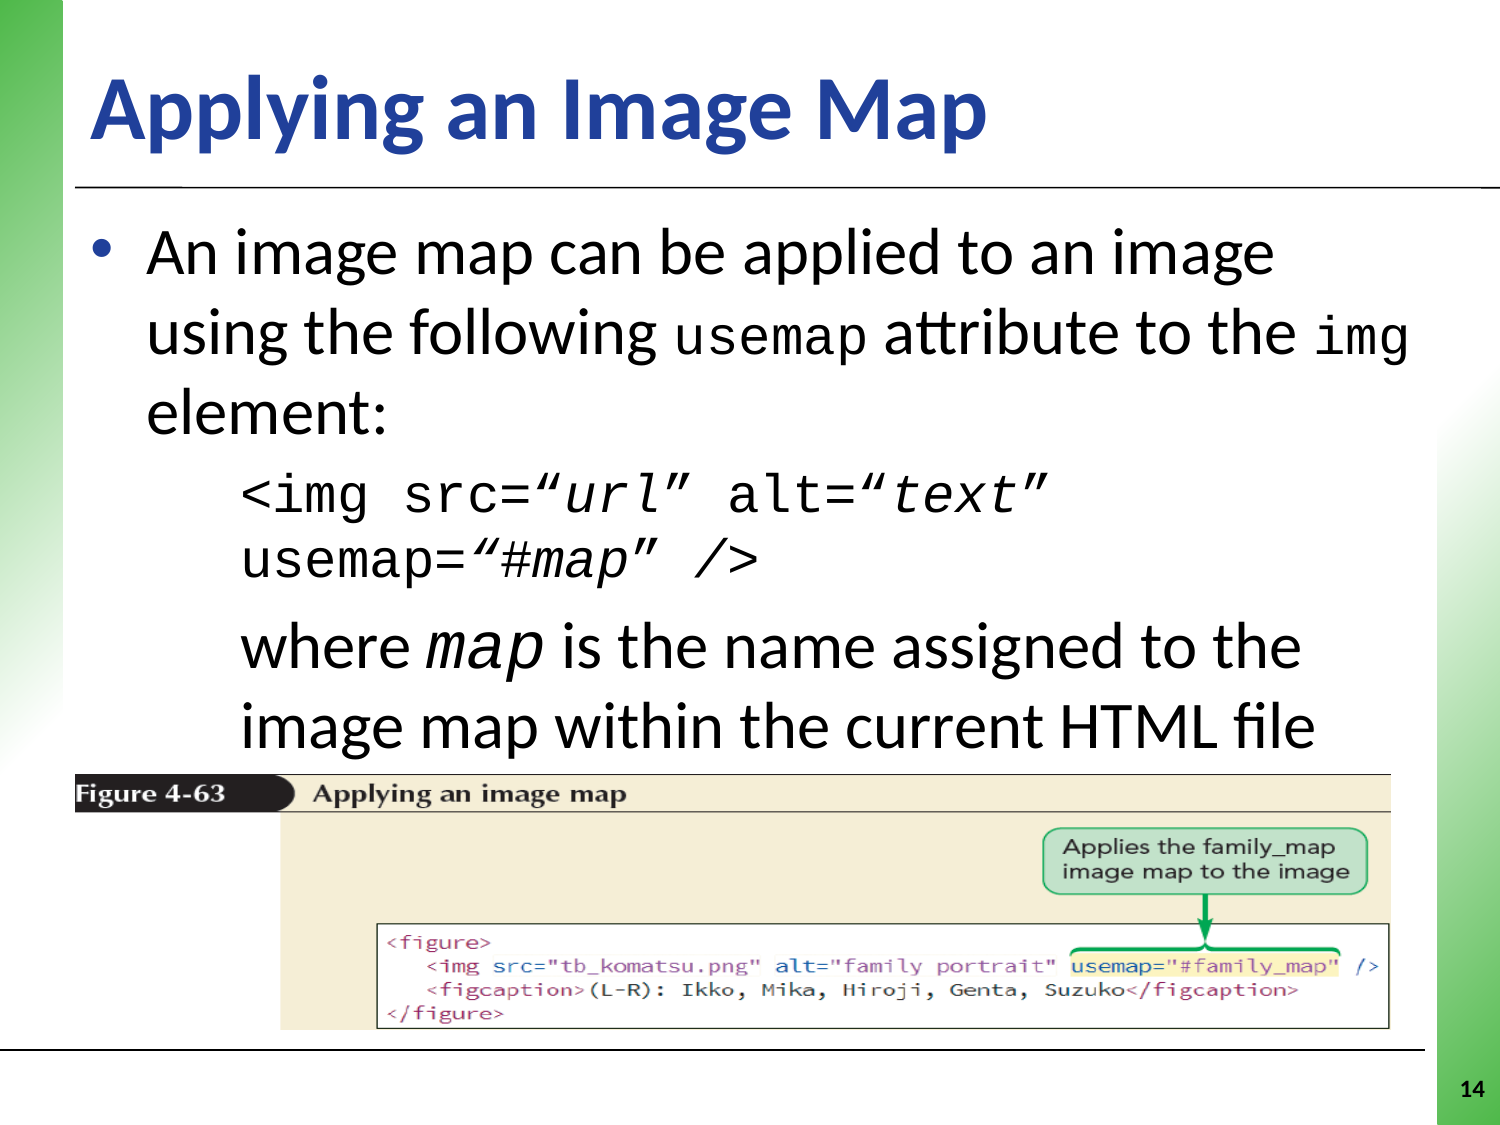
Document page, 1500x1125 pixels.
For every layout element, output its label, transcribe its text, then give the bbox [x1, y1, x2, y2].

picture [74, 774, 1391, 1031]
slide_number 14 [1412, 1050, 1500, 1125]
list An image map can be applied to an image using the following usemap attribute to the img element: <img src=“url” alt=“text” usemap=“#map” /> where map is the name assigned to the image map within the current HTML file [74, 199, 1438, 1051]
title Applying an Image Map [74, 24, 1438, 181]
